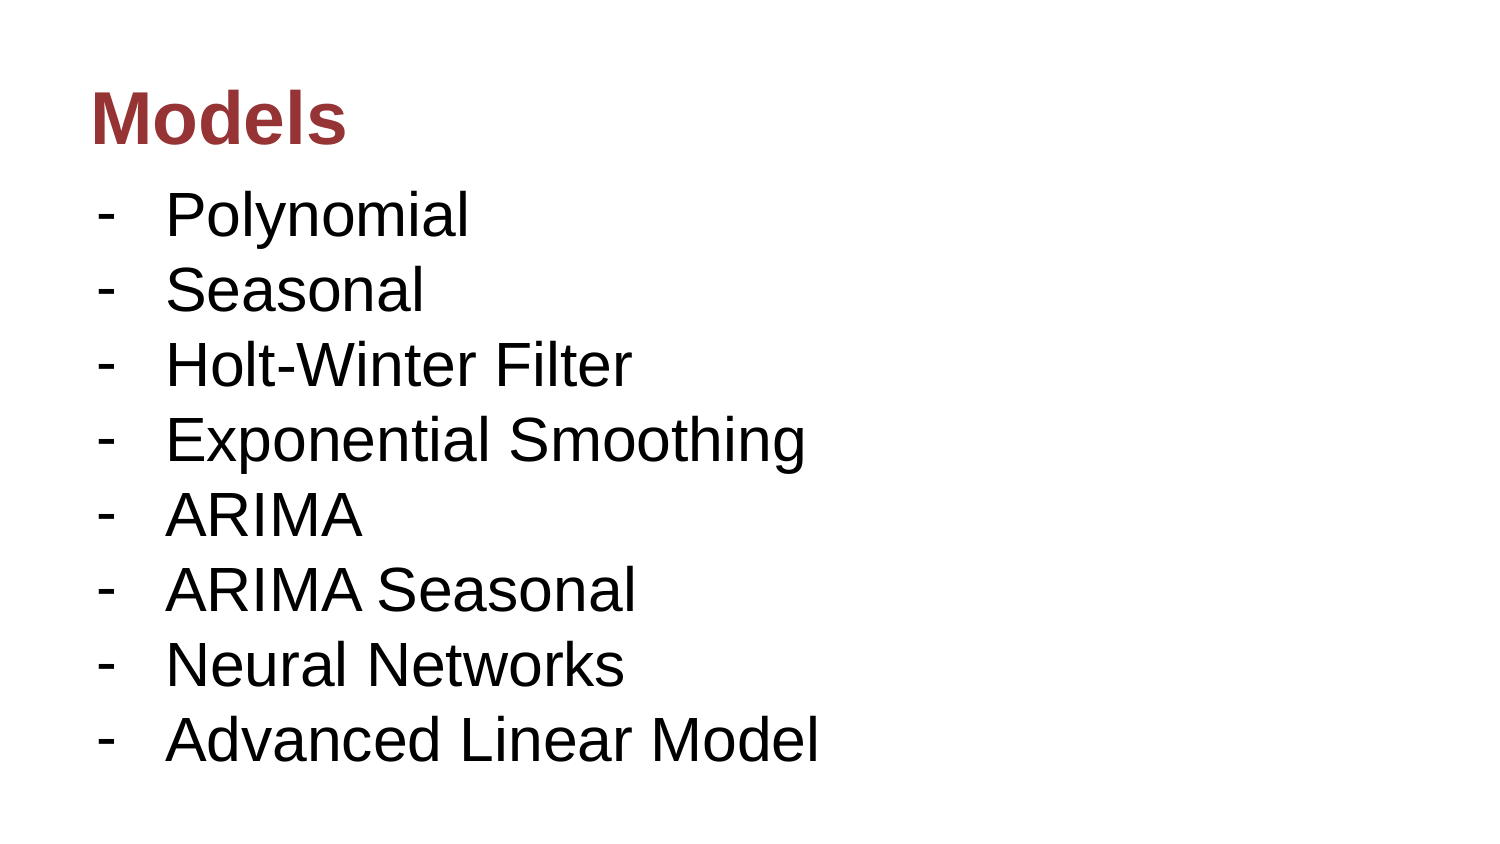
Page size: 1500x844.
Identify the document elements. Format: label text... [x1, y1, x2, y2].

title Models [75, 33, 1425, 159]
list Polynomial Seasonal Holt-Winter Filter Exponential Smoothing ARIMA ARIMA Seasonal Neural Networks Advanced Linear Model [75, 159, 1425, 771]
